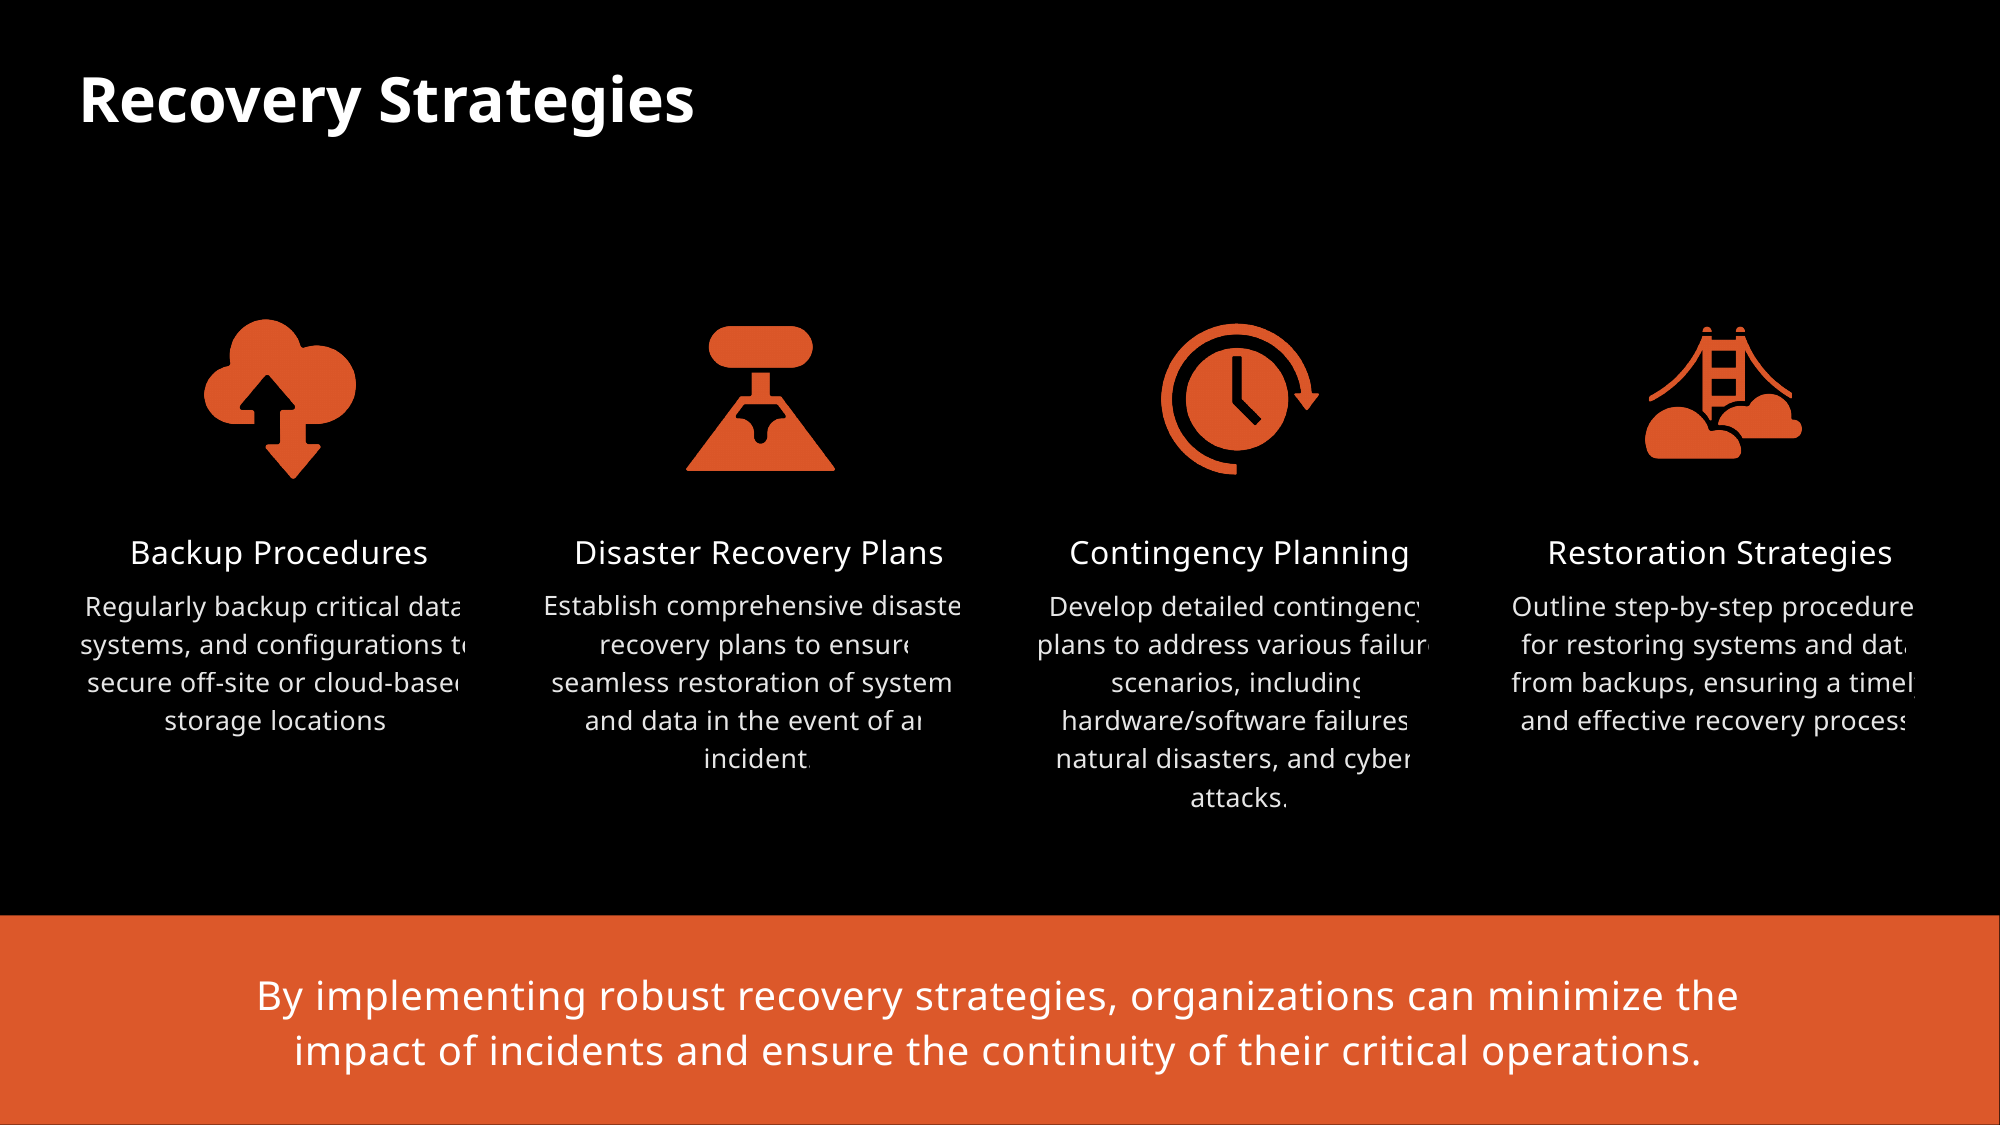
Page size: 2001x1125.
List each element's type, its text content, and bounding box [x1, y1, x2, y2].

text_box Contingency Planning [1032, 527, 1447, 572]
text_box Outline step-by-step procedures for restoring systems and data from backups, ensuring a timely and effective recovery process. [1503, 582, 1937, 736]
picture [686, 326, 835, 471]
picture [1161, 323, 1319, 475]
picture [204, 319, 356, 479]
text_box Develop detailed contingency plans to address various failure scenarios, including hardware/software failures, natural disasters, and cyber-attacks. [1032, 582, 1447, 813]
text_box Disaster Recovery Plans [537, 527, 981, 572]
text_box Restoration Strategies [1503, 527, 1937, 572]
text_box Backup Procedures [77, 527, 482, 572]
text_box By implementing robust recovery strategies, organizations can minimize the impact of incidents and ensure the continuity of their critical operations. [247, 964, 1753, 1074]
text_box Establish comprehensive disaster recovery plans to ensure seamless restoration of systems and data in the event of an incident. [537, 582, 981, 774]
picture [1645, 326, 1802, 459]
text_box Recovery Strategies [78, 67, 2000, 135]
text_box [0, 915, 2000, 1125]
text_box Regularly backup critical data, systems, and configurations to secure off-site or cloud-based storage locations. [77, 582, 482, 736]
